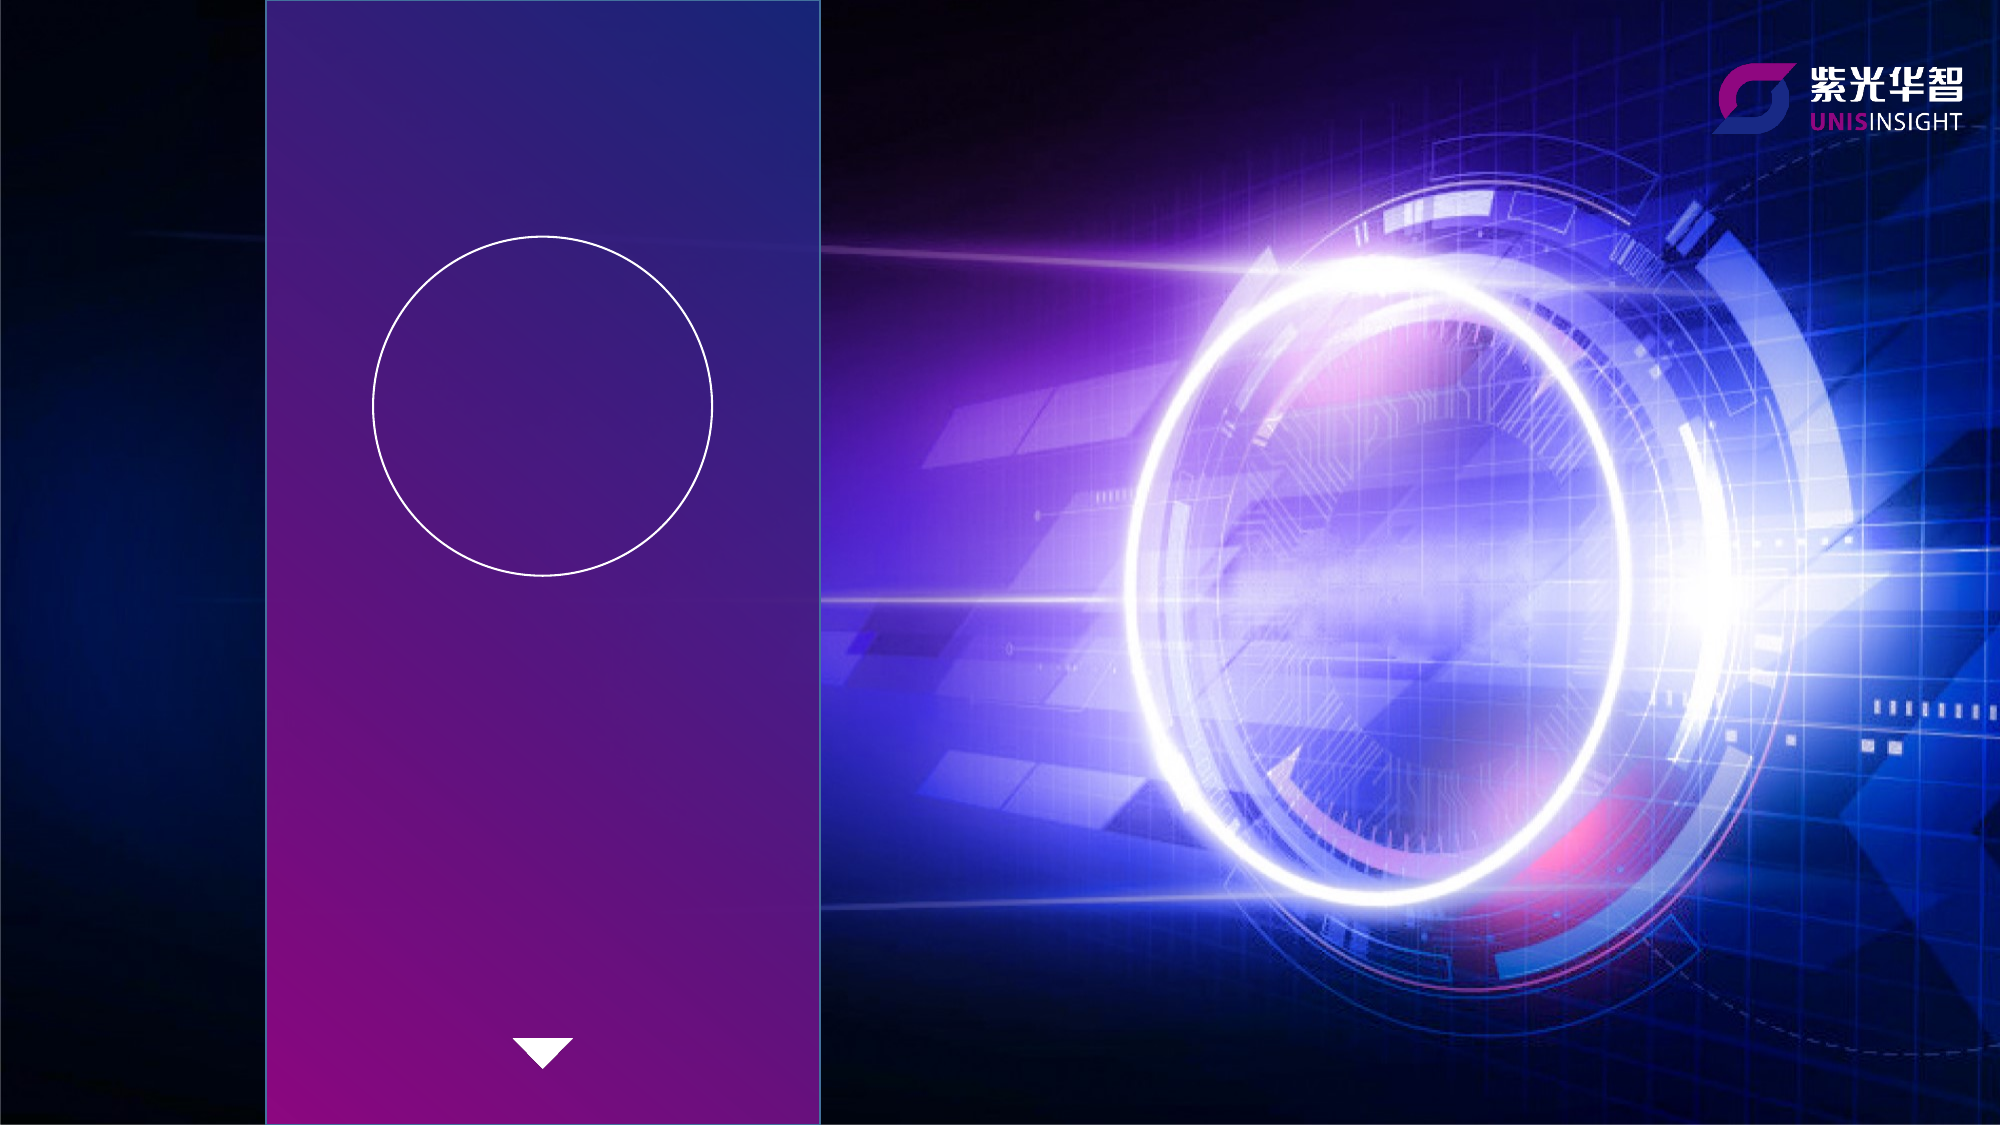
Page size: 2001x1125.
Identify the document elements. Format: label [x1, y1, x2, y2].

picture [0, 0, 265, 1125]
picture [511, 1038, 574, 1069]
picture [821, 0, 2000, 1125]
